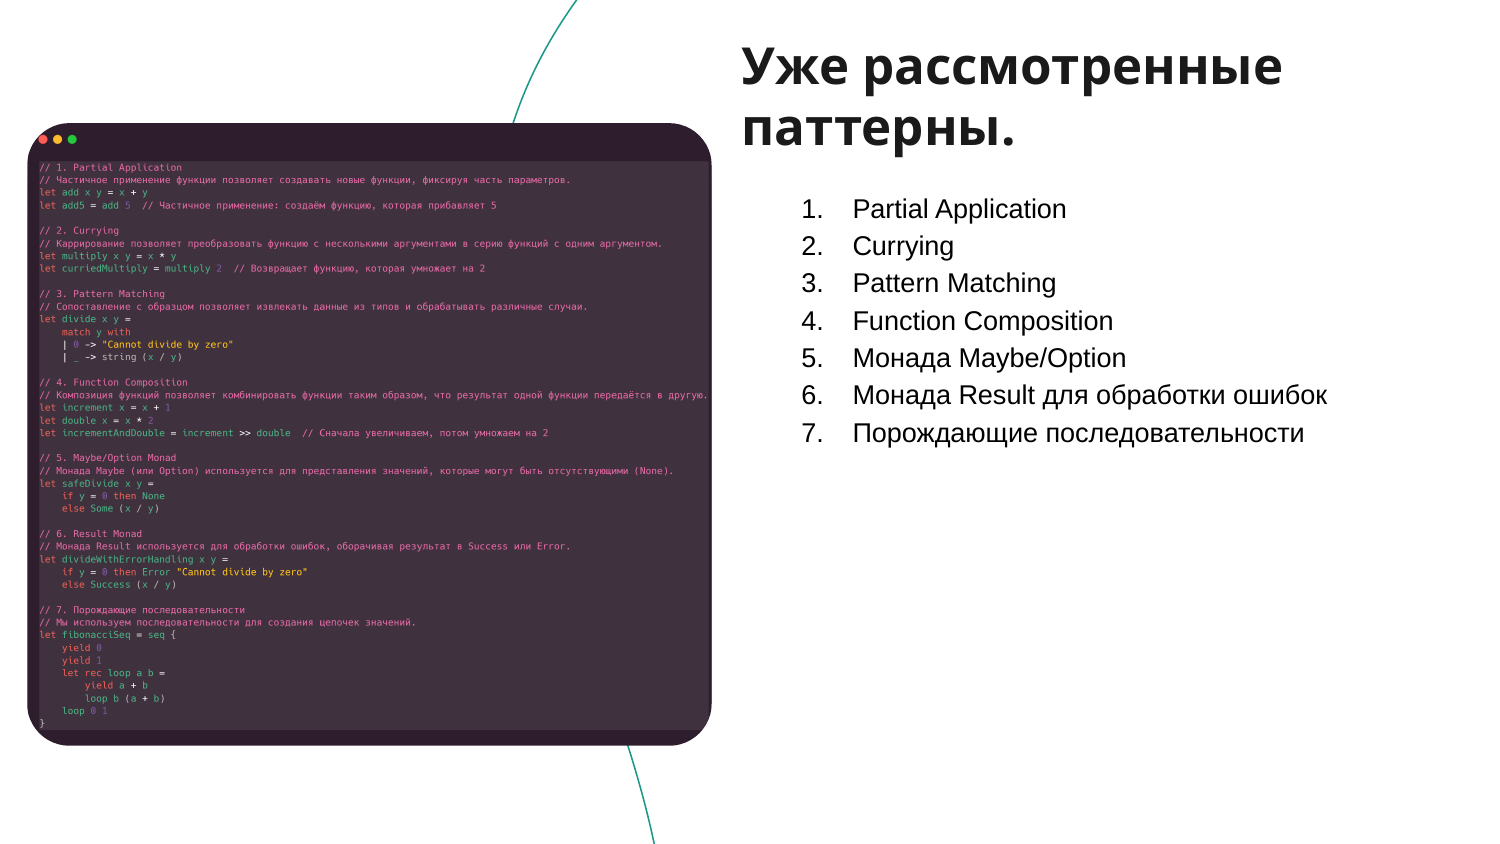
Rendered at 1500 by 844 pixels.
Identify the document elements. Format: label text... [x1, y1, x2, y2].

subtitle Partial Application Currying Pattern Matching Function Composition Монада Maybe/Option Монада Result для обработки ошибок Порождающие последовательности [762, 171, 1367, 768]
picture [26, 122, 712, 746]
title Уже рассмотренные паттерны. [726, 33, 1403, 172]
